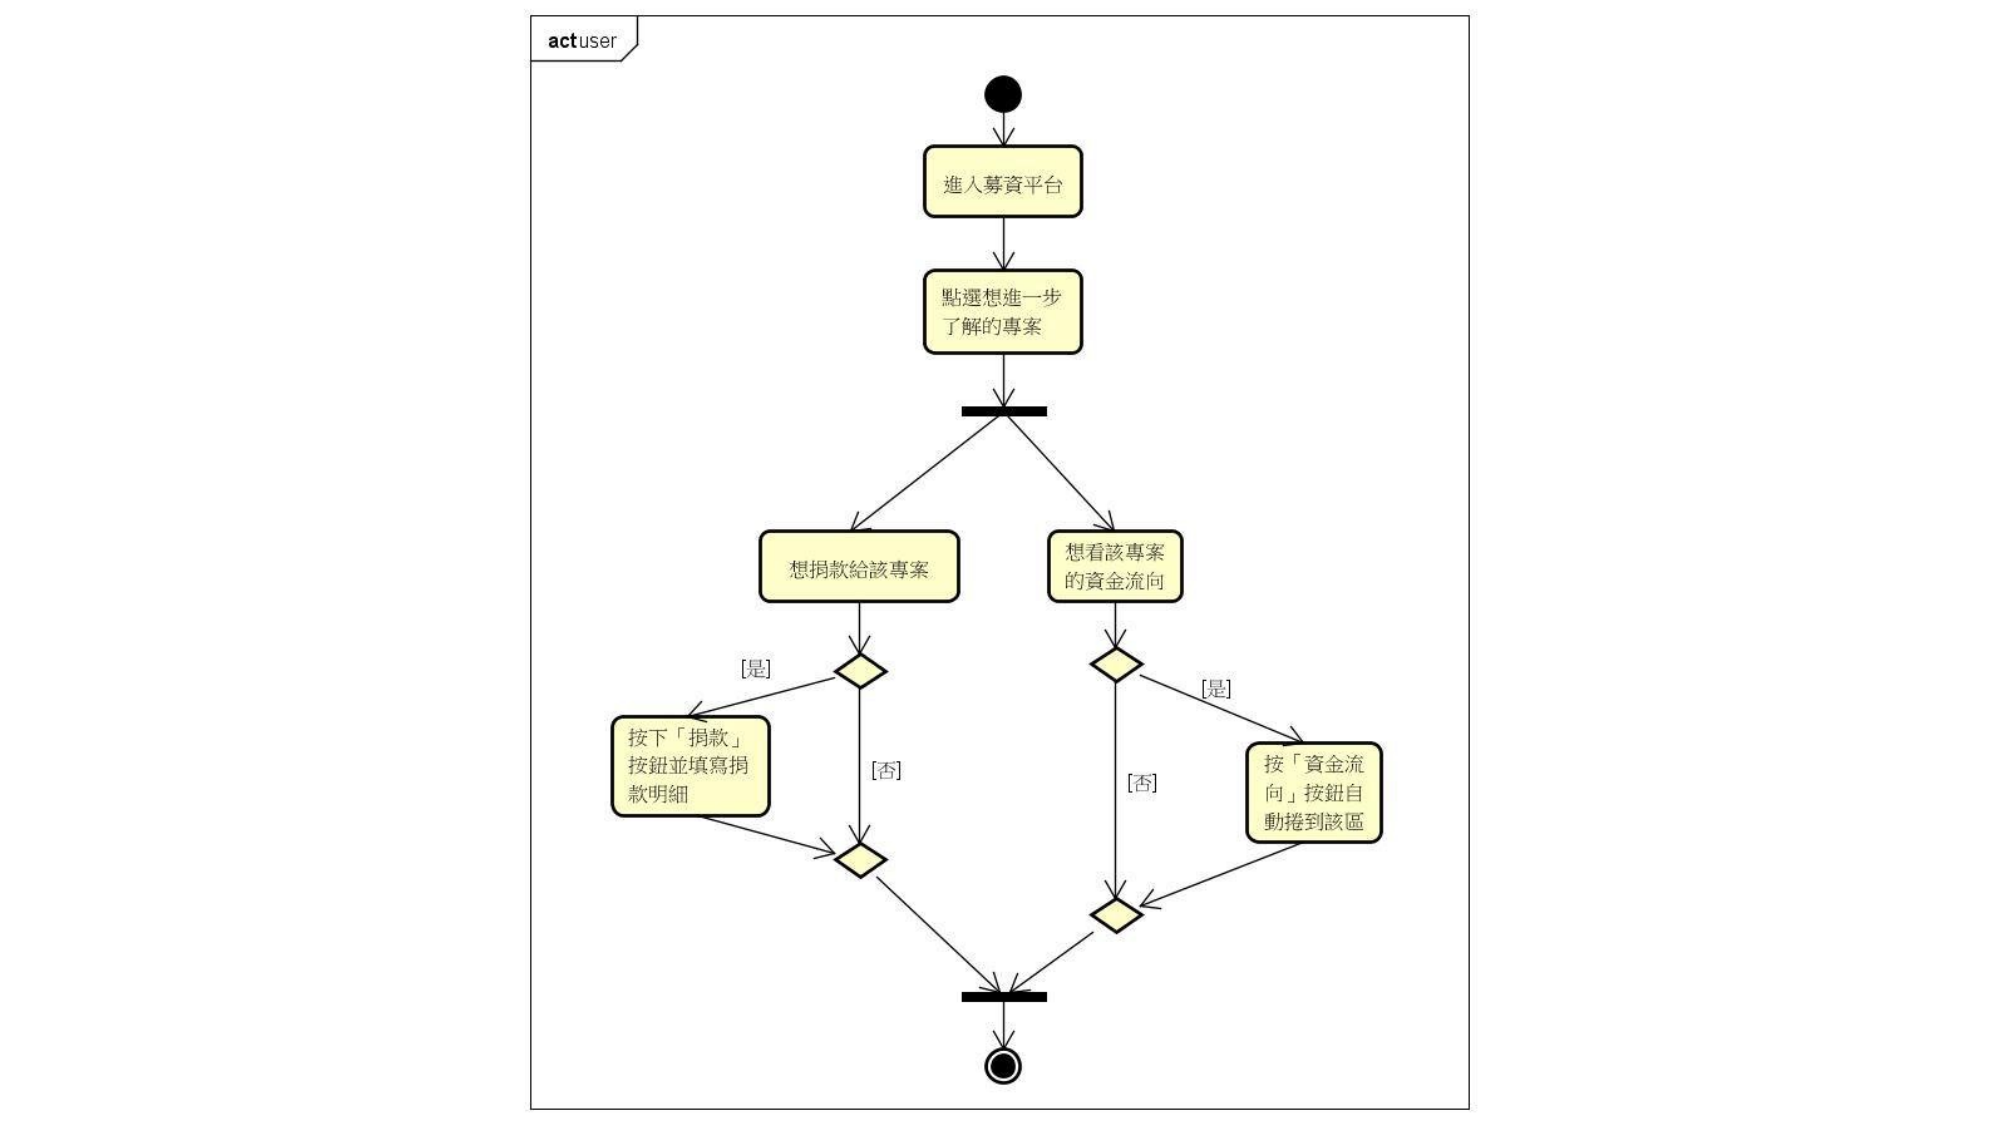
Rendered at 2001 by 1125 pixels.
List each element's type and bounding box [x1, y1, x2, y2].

picture [514, 0, 1485, 1125]
